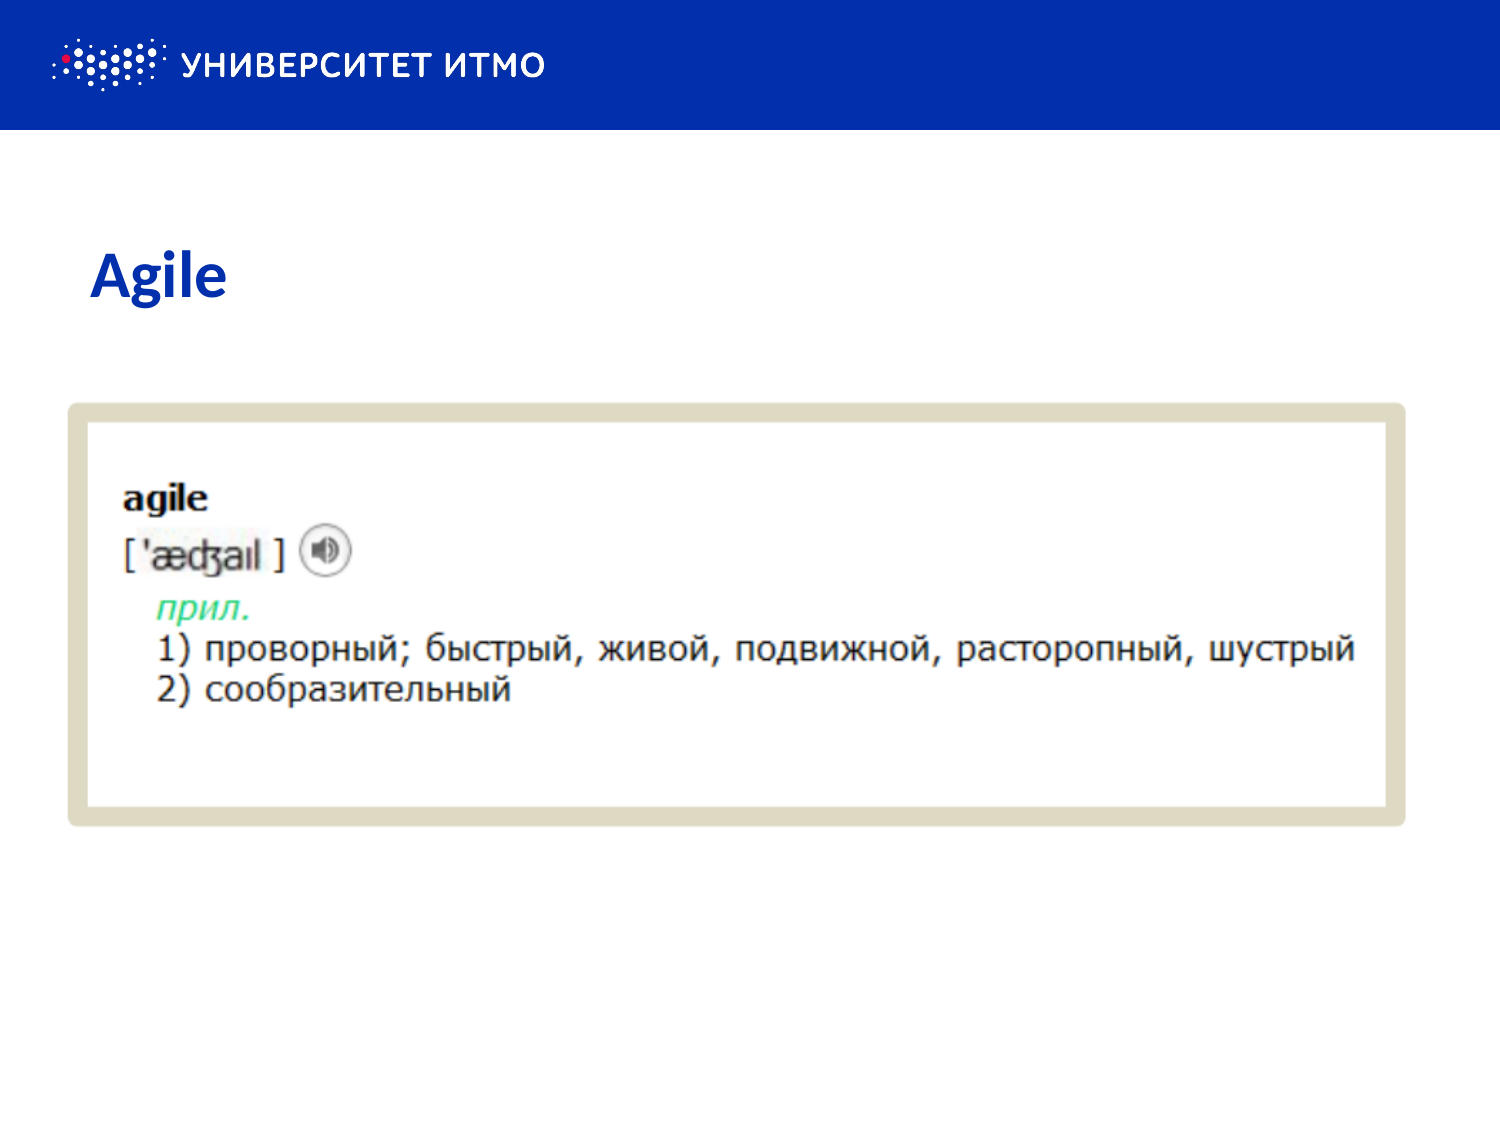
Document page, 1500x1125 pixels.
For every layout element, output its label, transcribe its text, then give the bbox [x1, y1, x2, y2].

picture [0, 0, 596, 130]
title Agile [75, 202, 1425, 339]
picture [58, 398, 1413, 834]
